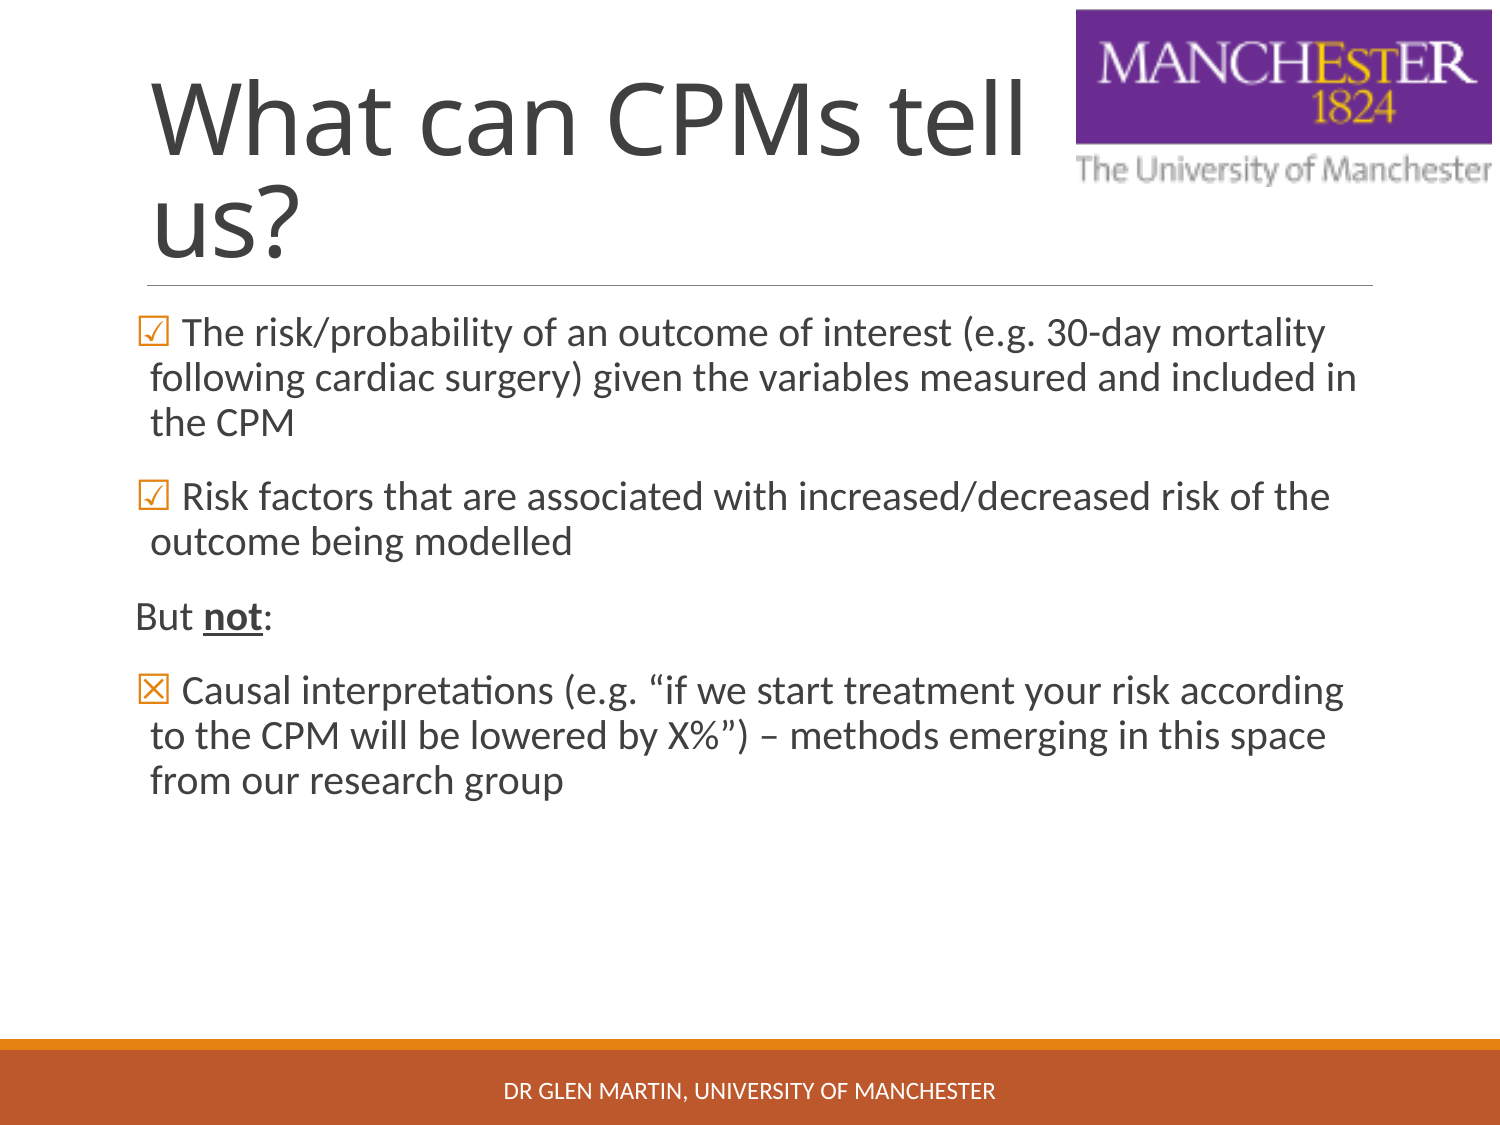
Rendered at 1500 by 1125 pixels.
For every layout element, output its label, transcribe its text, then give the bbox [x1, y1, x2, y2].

list The risk/probability of an outcome of interest (e.g. 30-day mortality following cardiac surgery) given the variables measured and included in the CPM Risk factors that are associated with increased/decreased risk of the outcome being modelled But not: Causal interpretations (e.g. “if we start treatment your risk according to the CPM will be lowered by X%”) – methods emerging in this space from our research group [135, 302, 1373, 997]
footer Dr Glen Martin, University of Manchester [453, 1059, 1047, 1120]
title What can CPMs tell us? [135, 47, 1047, 285]
